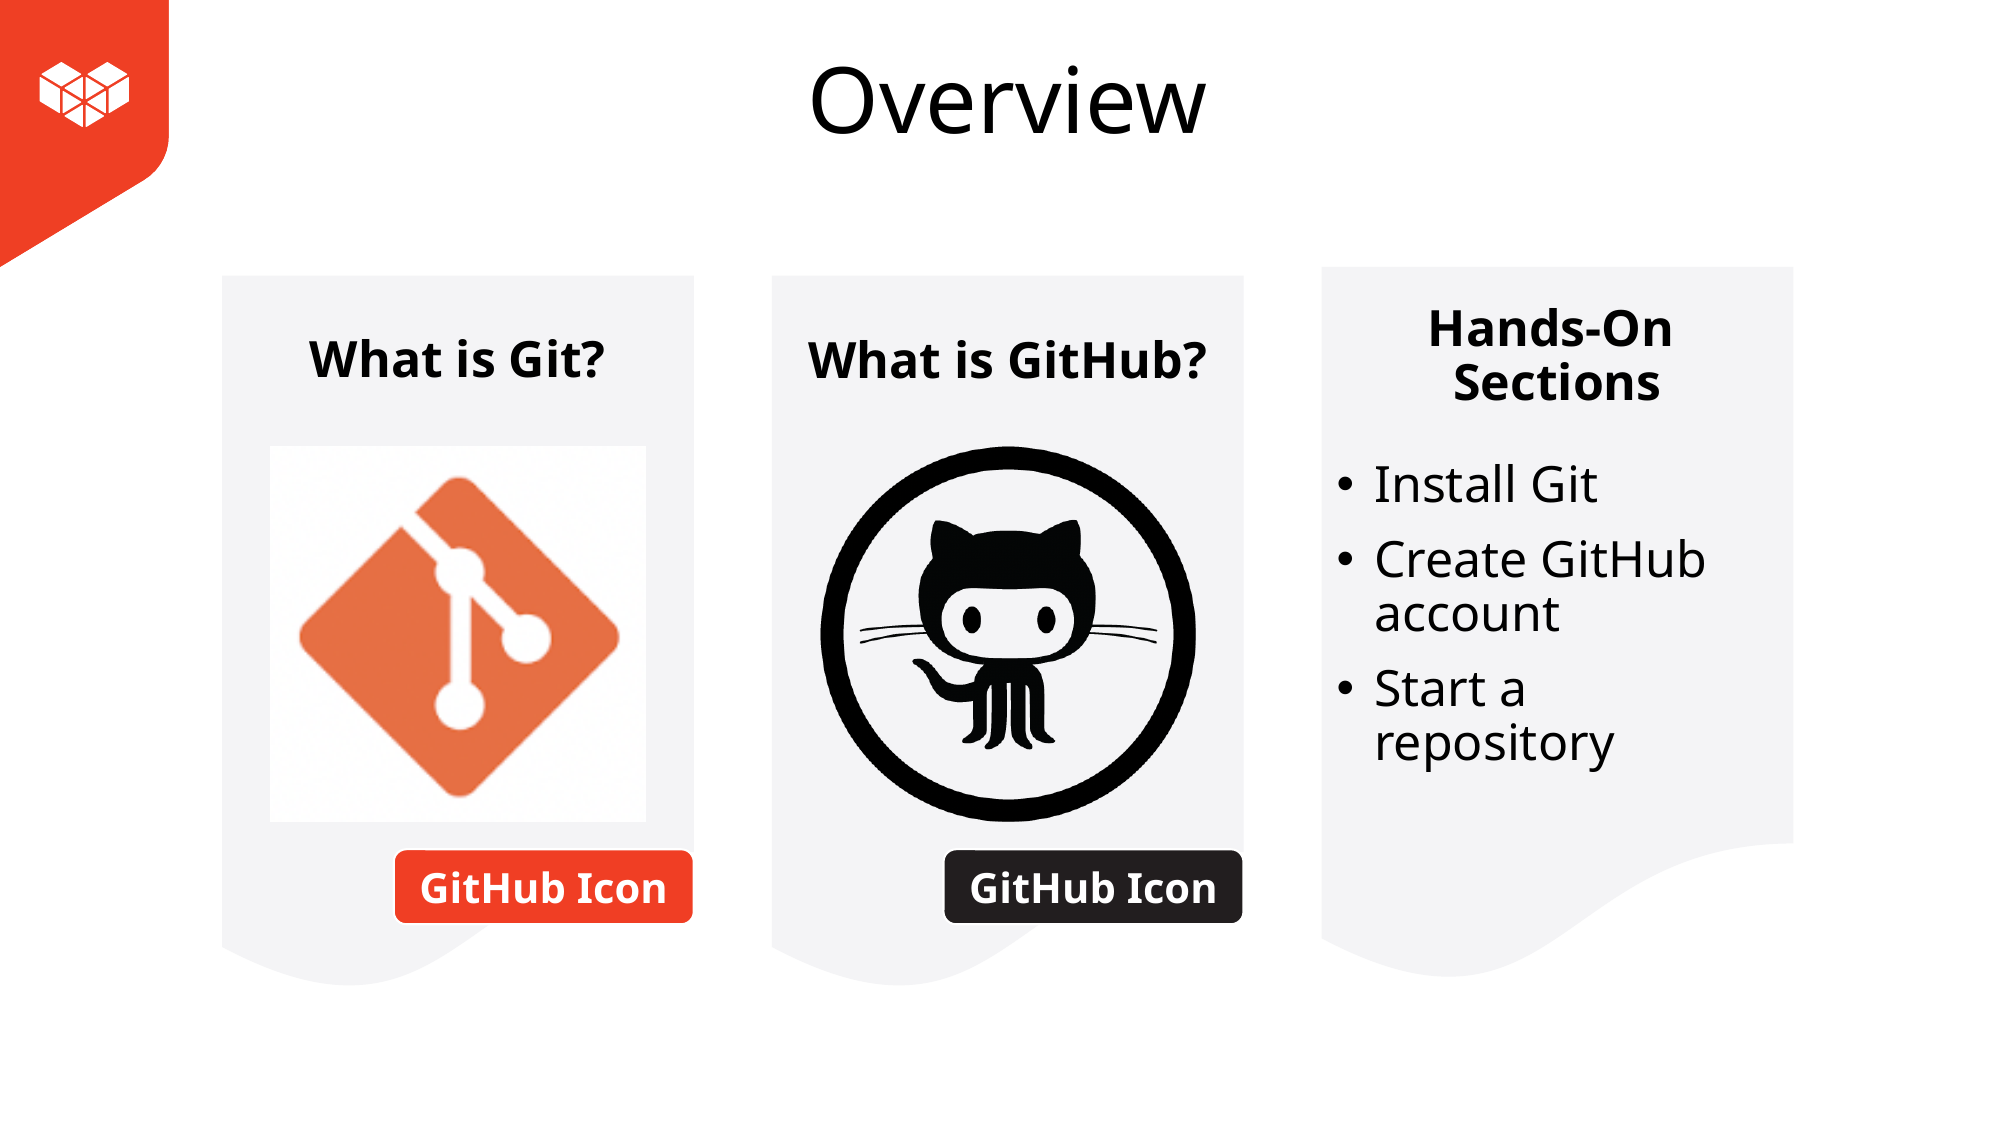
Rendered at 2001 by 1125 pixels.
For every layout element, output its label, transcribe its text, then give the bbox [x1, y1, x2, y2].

list What is Git? [222, 275, 694, 448]
list Install Git Create GitHub account Start a repository [1321, 452, 1794, 816]
text_box GitHub Icon [392, 848, 695, 926]
text_box GitHub Icon [942, 848, 1245, 926]
title Overview [222, 59, 1794, 149]
list Hands-On Sections [1321, 266, 1794, 448]
list What is GitHub? [771, 275, 1244, 449]
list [270, 446, 646, 822]
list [820, 446, 1196, 822]
